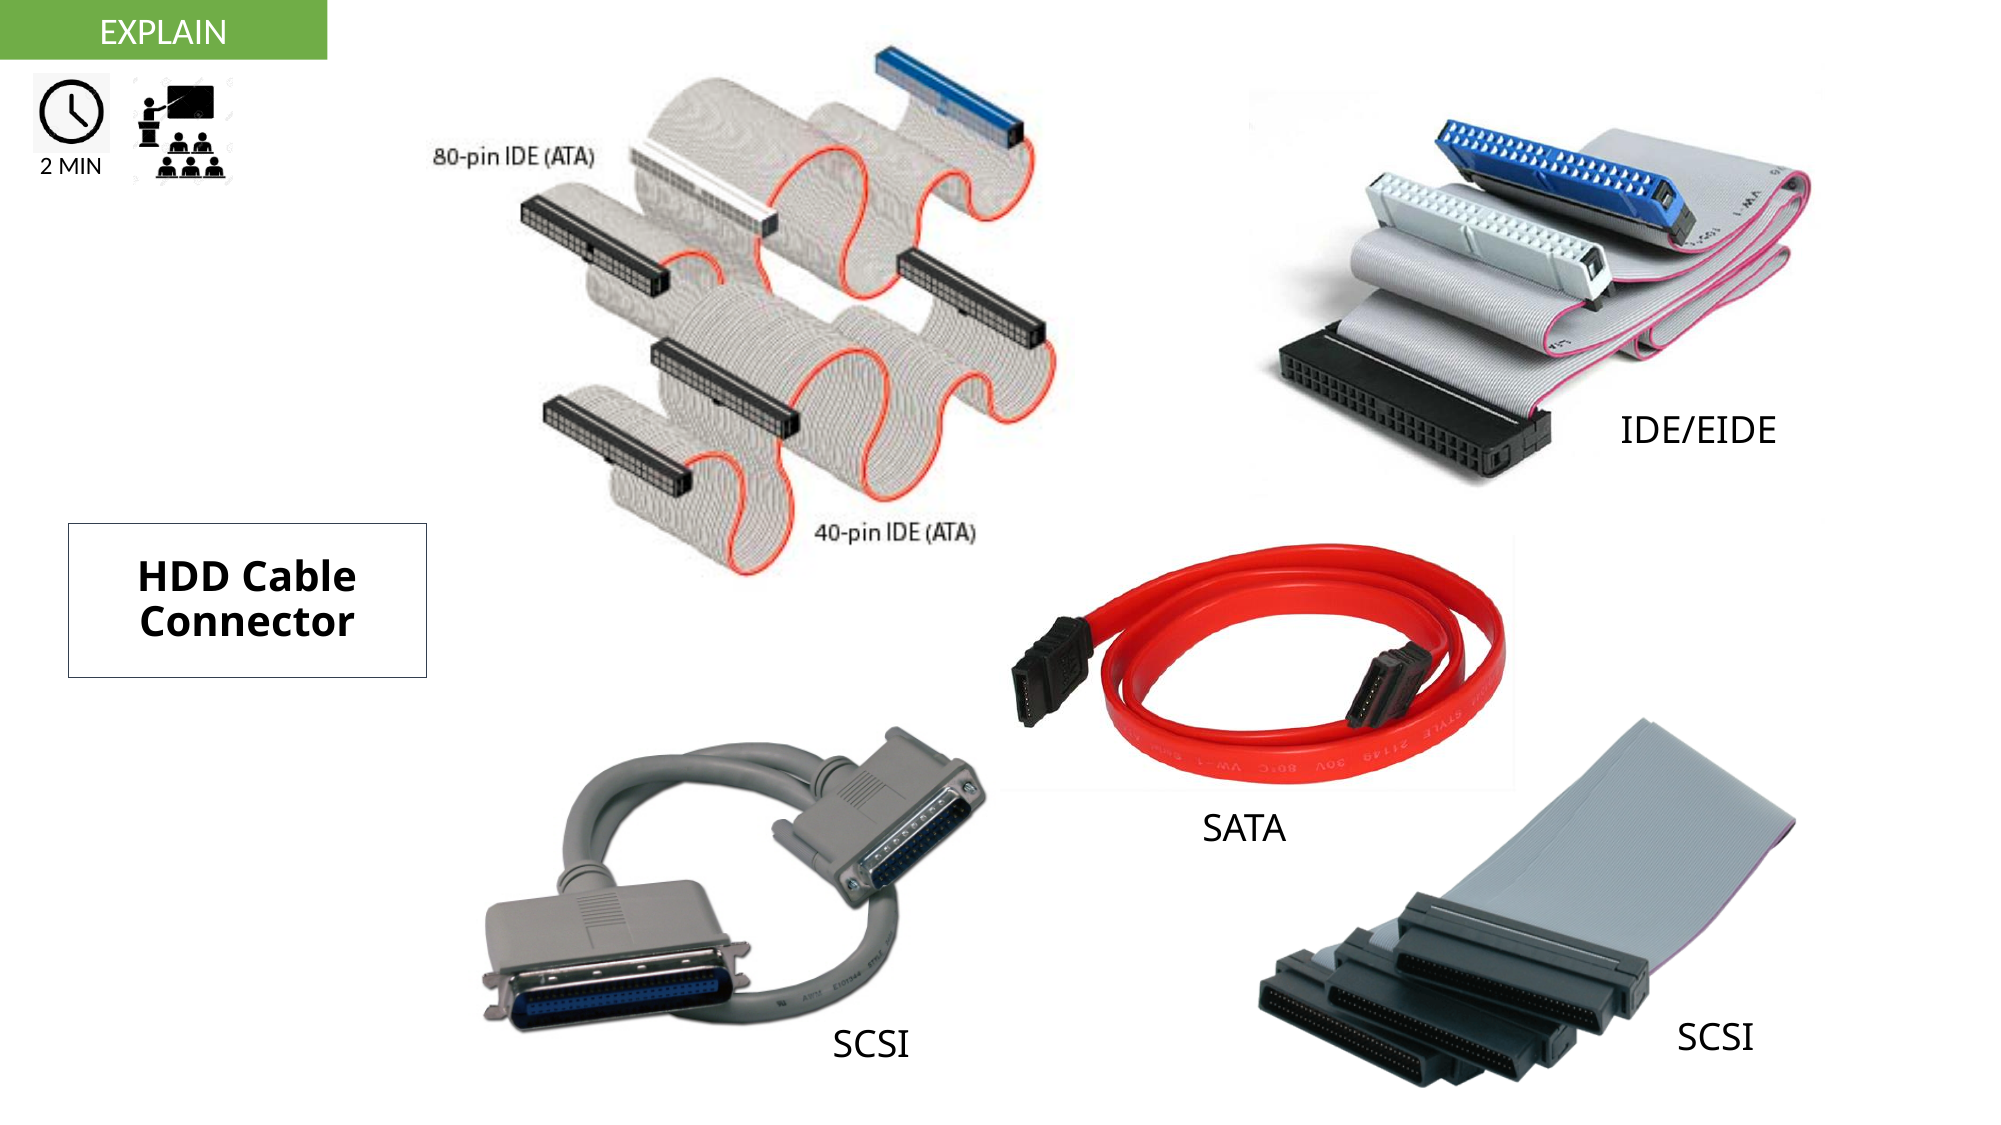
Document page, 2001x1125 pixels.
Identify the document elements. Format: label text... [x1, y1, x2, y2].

picture [133, 77, 233, 186]
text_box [426, 25, 1830, 1099]
text_box HDD Cable Connector [68, 523, 426, 678]
picture [33, 73, 110, 153]
text_box EXPLAIN [0, 0, 328, 61]
text_box 2 MIN [25, 142, 118, 188]
